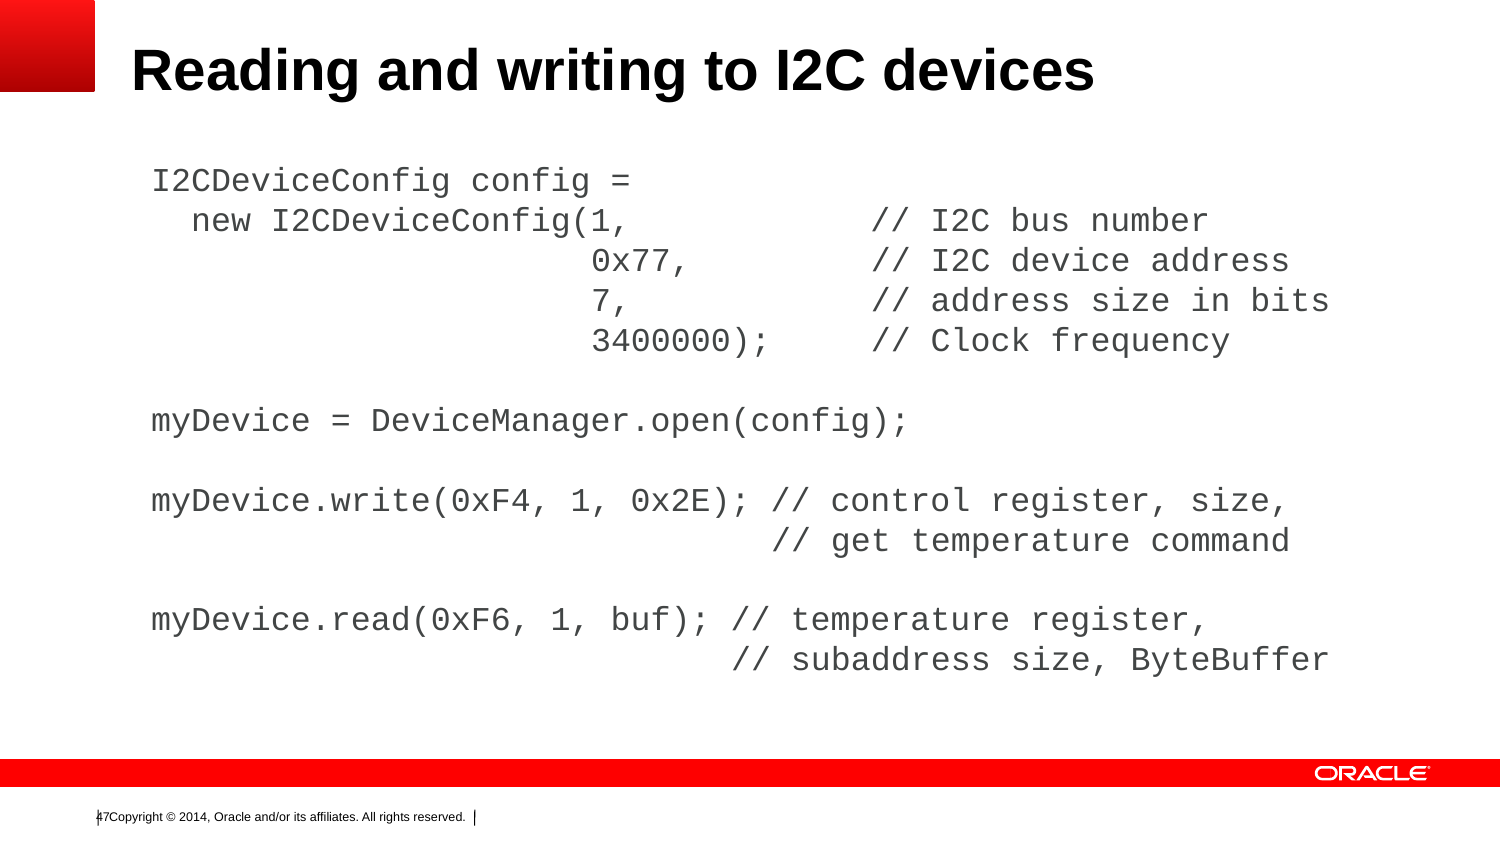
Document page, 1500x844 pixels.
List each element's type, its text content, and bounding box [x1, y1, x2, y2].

picture [0, 759, 136, 787]
title Reading and writing to I2C devices [131, 40, 1482, 107]
picture [1445, 759, 1500, 787]
text_box I2CDeviceConfig config = new I2CDeviceConfig(1, // I2C bus number 0x77, // I2C device address 7, // address size in bits 3400000); // Clock frequency myDevice = DeviceManager.open(config); myDevice.write(0xF4, 1, 0x2E); // control register, size, // get temperature command myDevice.read(0xF6, 1, buf); // temperature register, // subaddress size, ByteBuffer [136, 151, 1445, 805]
